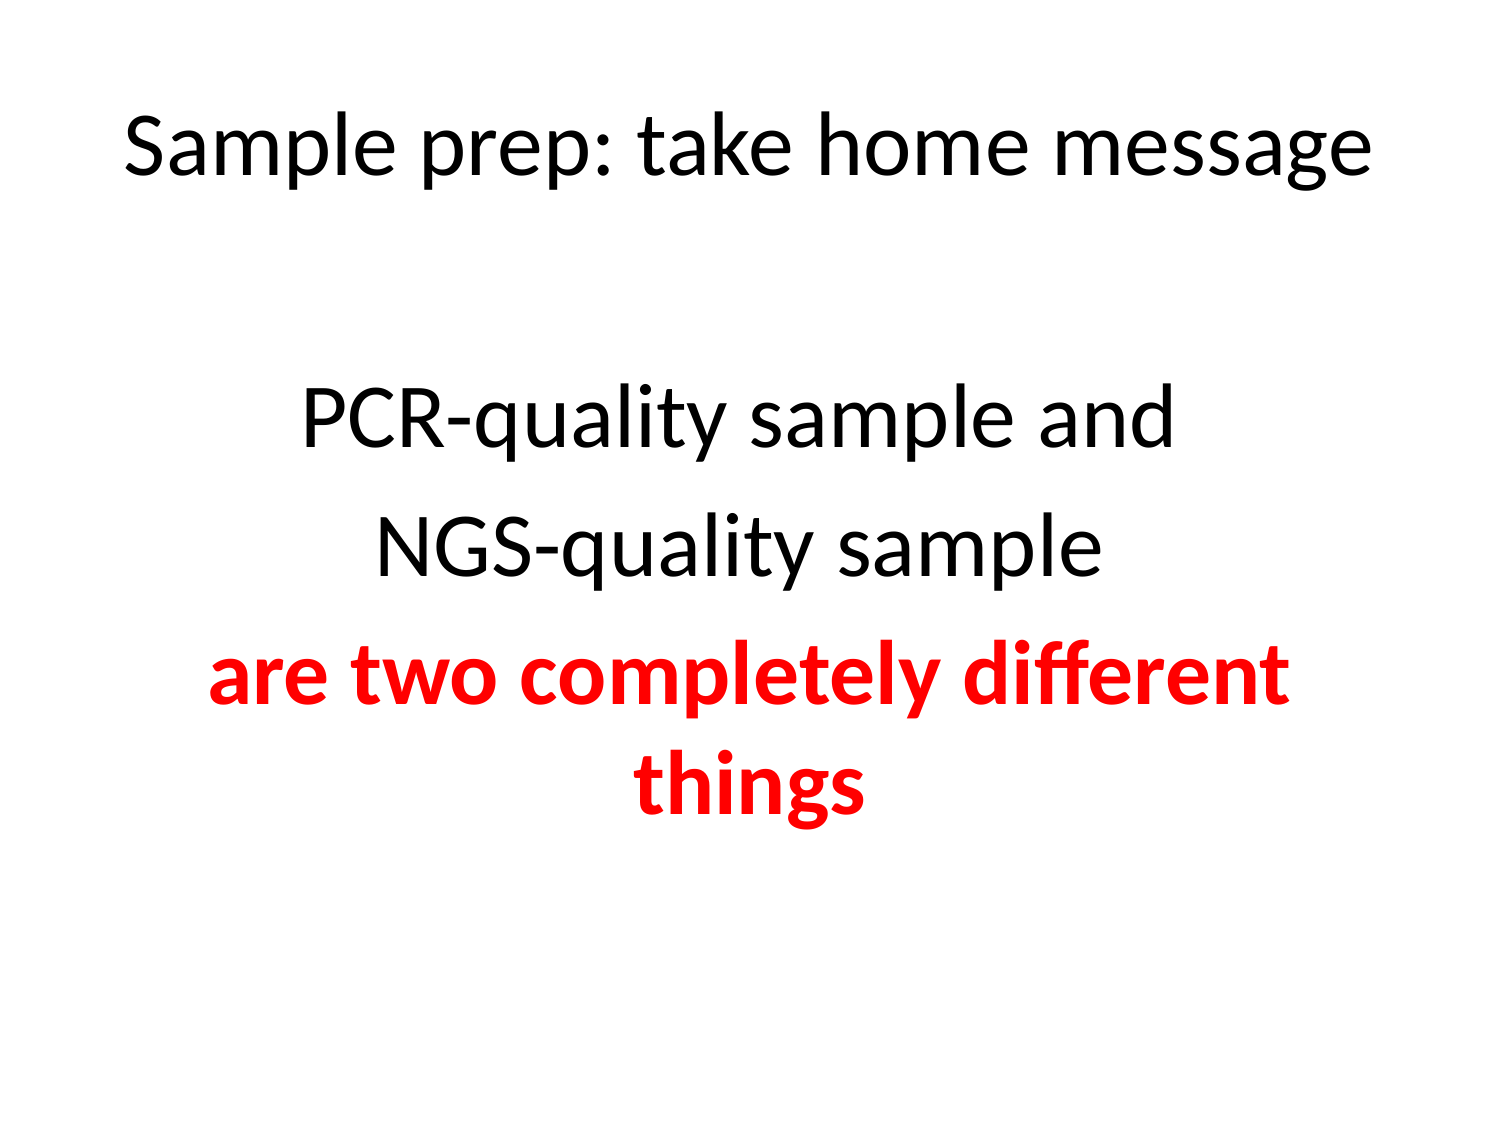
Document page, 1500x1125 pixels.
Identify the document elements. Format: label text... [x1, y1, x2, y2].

title Sample prep: take home message [75, 45, 1425, 233]
list PCR-quality sample and NGS-quality sample are two completely different things [75, 348, 1425, 899]
